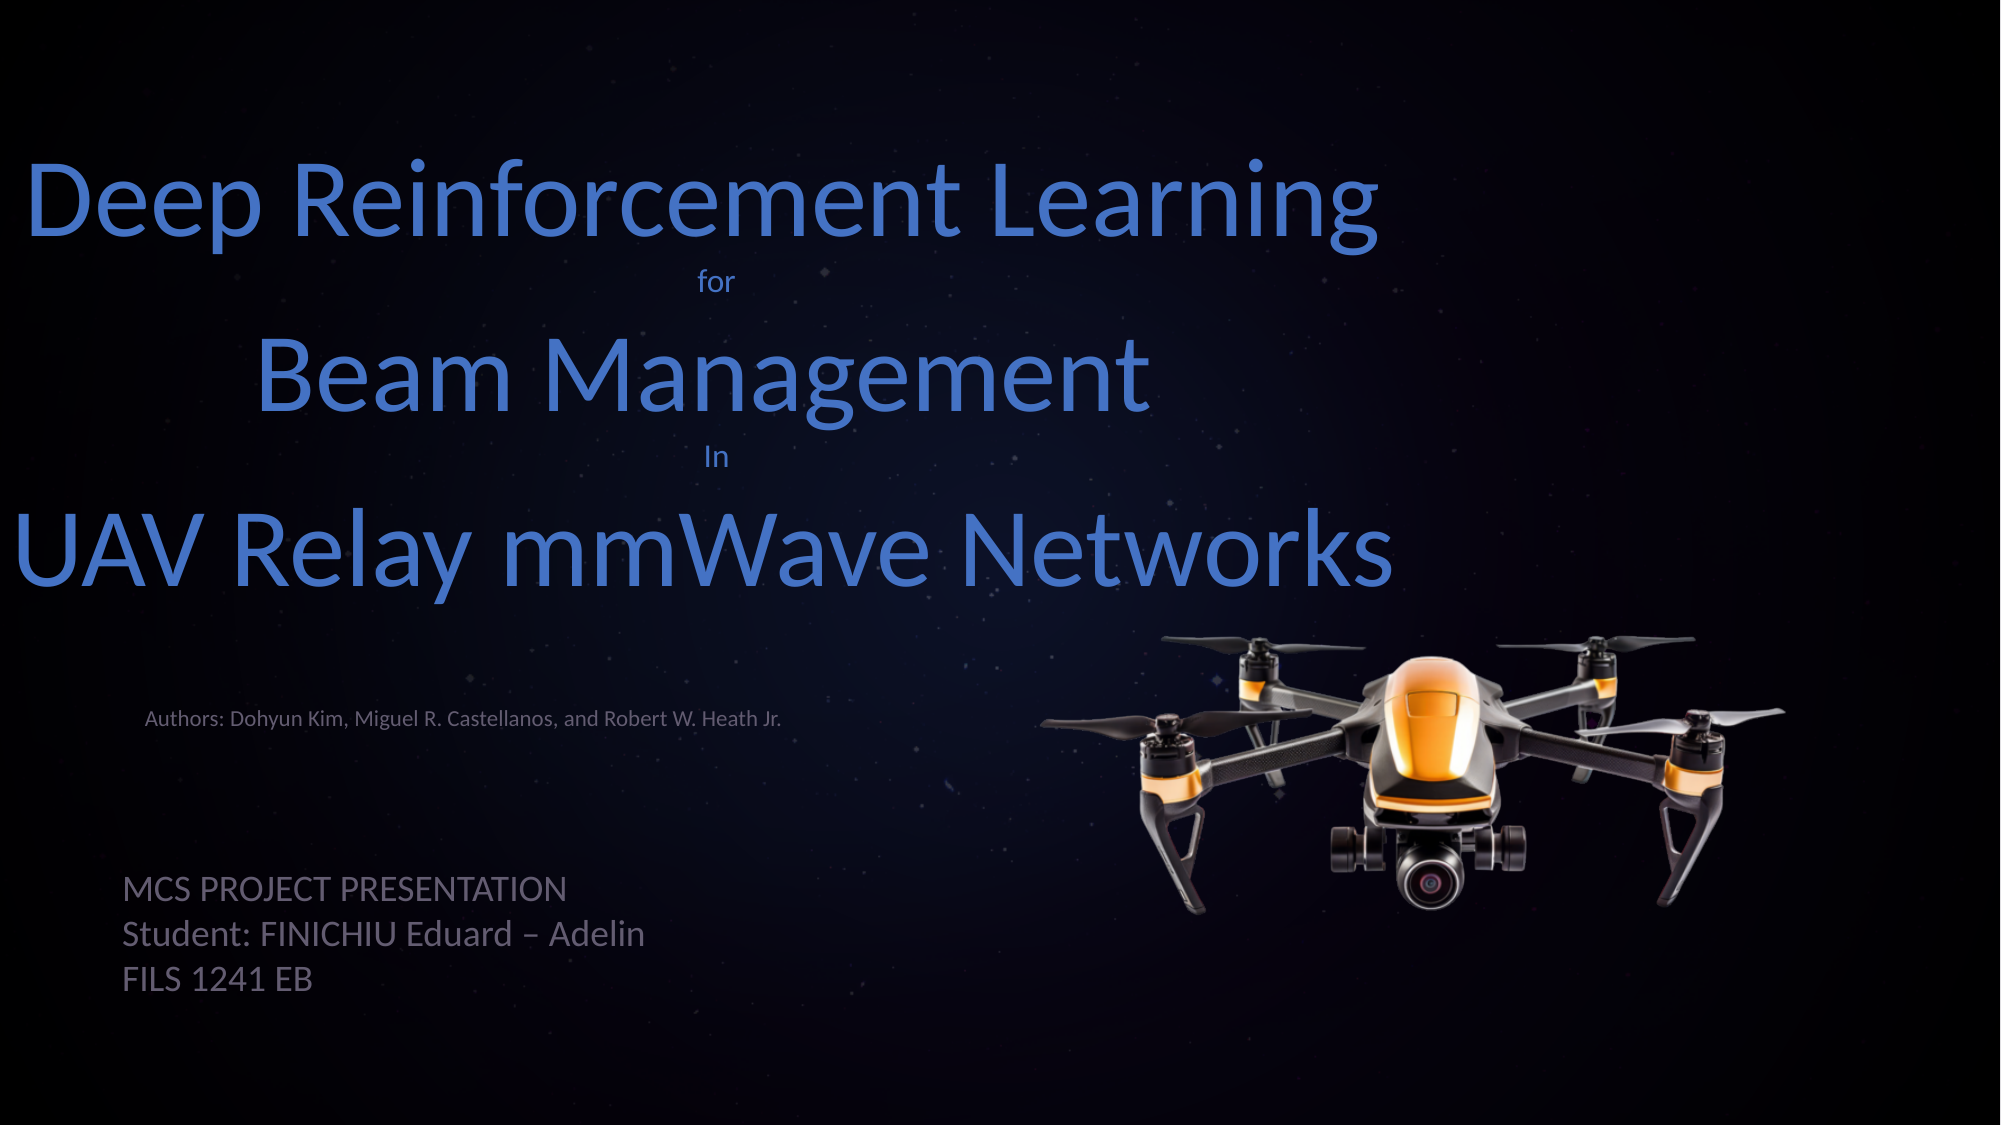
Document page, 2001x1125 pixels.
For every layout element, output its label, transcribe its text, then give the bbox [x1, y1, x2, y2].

text_box Deep Reinforcement Learning for Beam Management In UAV Relay mmWave Networks [0, 116, 1437, 617]
picture [77, 0, 1927, 1125]
text_box Authors: Dohyun Kim, Miguel R. Castellanos, and Robert W. Heath Jr. [130, 696, 1027, 739]
text_box MCS PROJECT PRESENTATION Student: FINICHIU Eduard – Adelin FILS 1241 EB [107, 856, 909, 1007]
